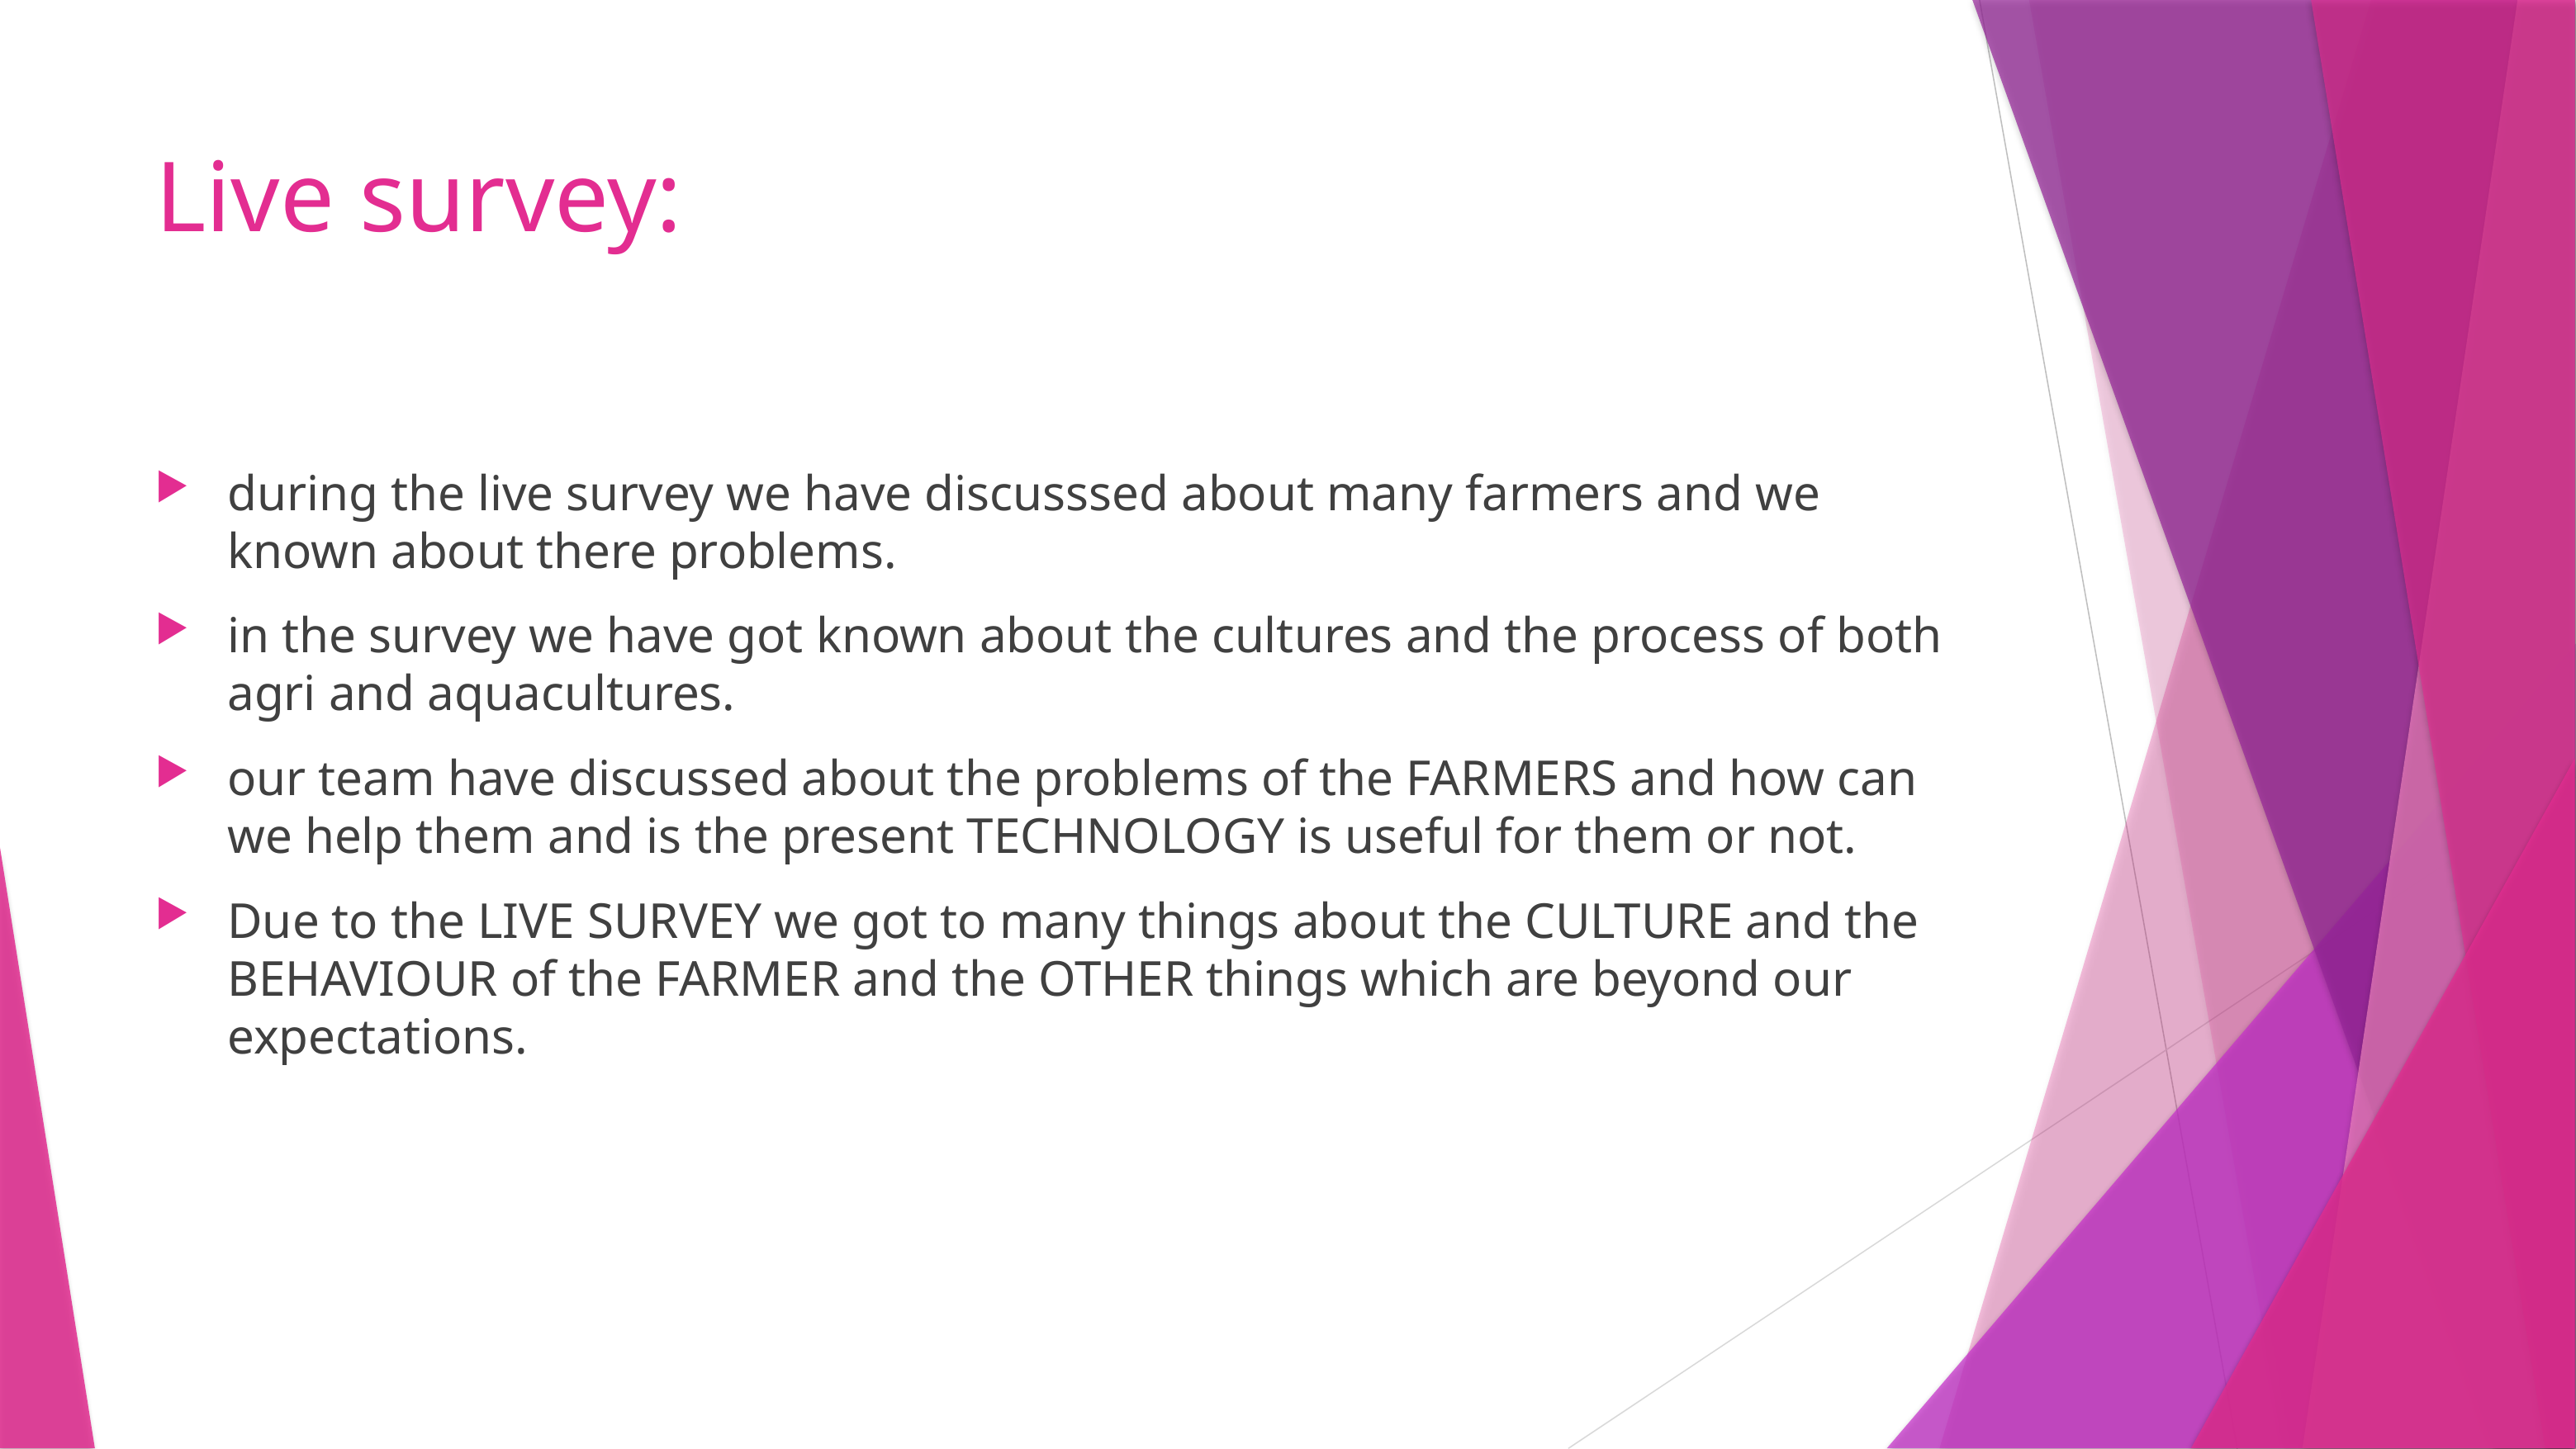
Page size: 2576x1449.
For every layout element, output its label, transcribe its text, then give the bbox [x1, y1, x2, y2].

title Live survey: [142, 128, 1960, 408]
list during the live survey we have discusssed about many farmers and we known about there problems. in the survey we have got known about the cultures and the process of both agri and aquacultures. our team have discussed about the problems of the FARMERS and how can we help them and is the present TECHNOLOGY is useful for them or not. Due to the LIVE SURVEY we got to many things about the CULTURE and the BEHAVIOUR of the FARMER and the OTHER things which are beyond our expectations. [142, 456, 1960, 1276]
